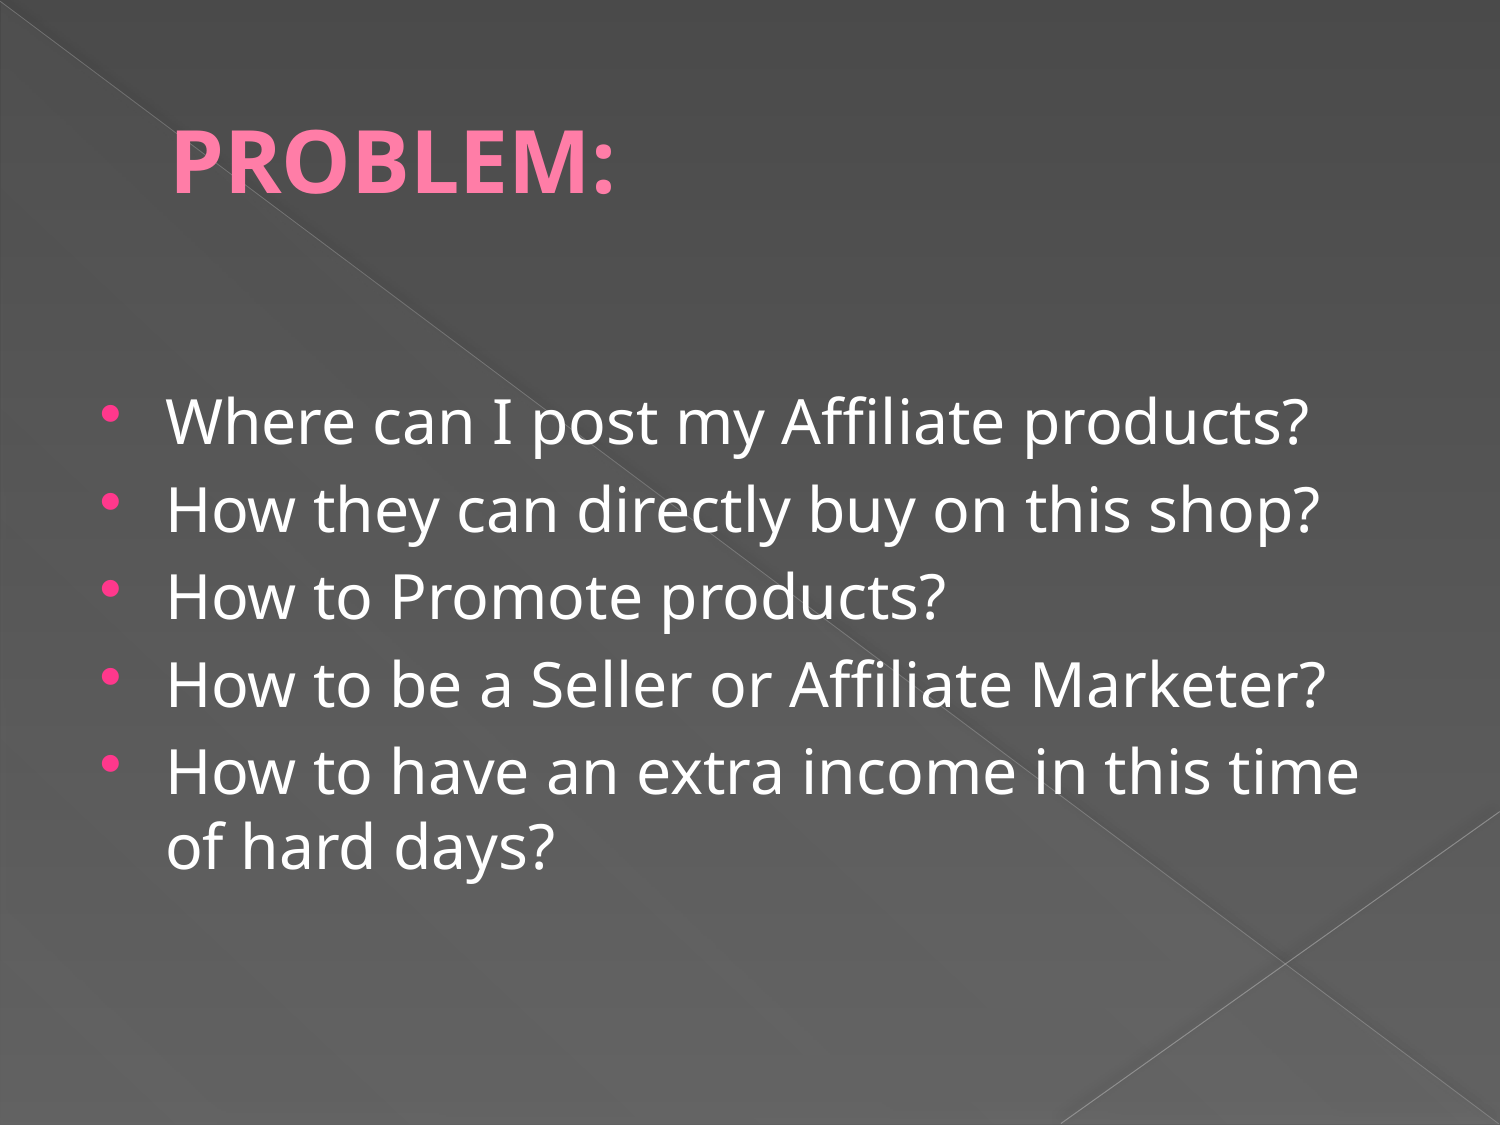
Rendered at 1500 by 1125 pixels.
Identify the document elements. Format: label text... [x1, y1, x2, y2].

title PROBLEM: [75, 43, 1425, 274]
list Where can I post my Affiliate products? How they can directly buy on this shop? How to Promote products? How to be a Seller or Affiliate Marketer? How to have an extra income in this time of hard days? [76, 375, 1427, 1125]
